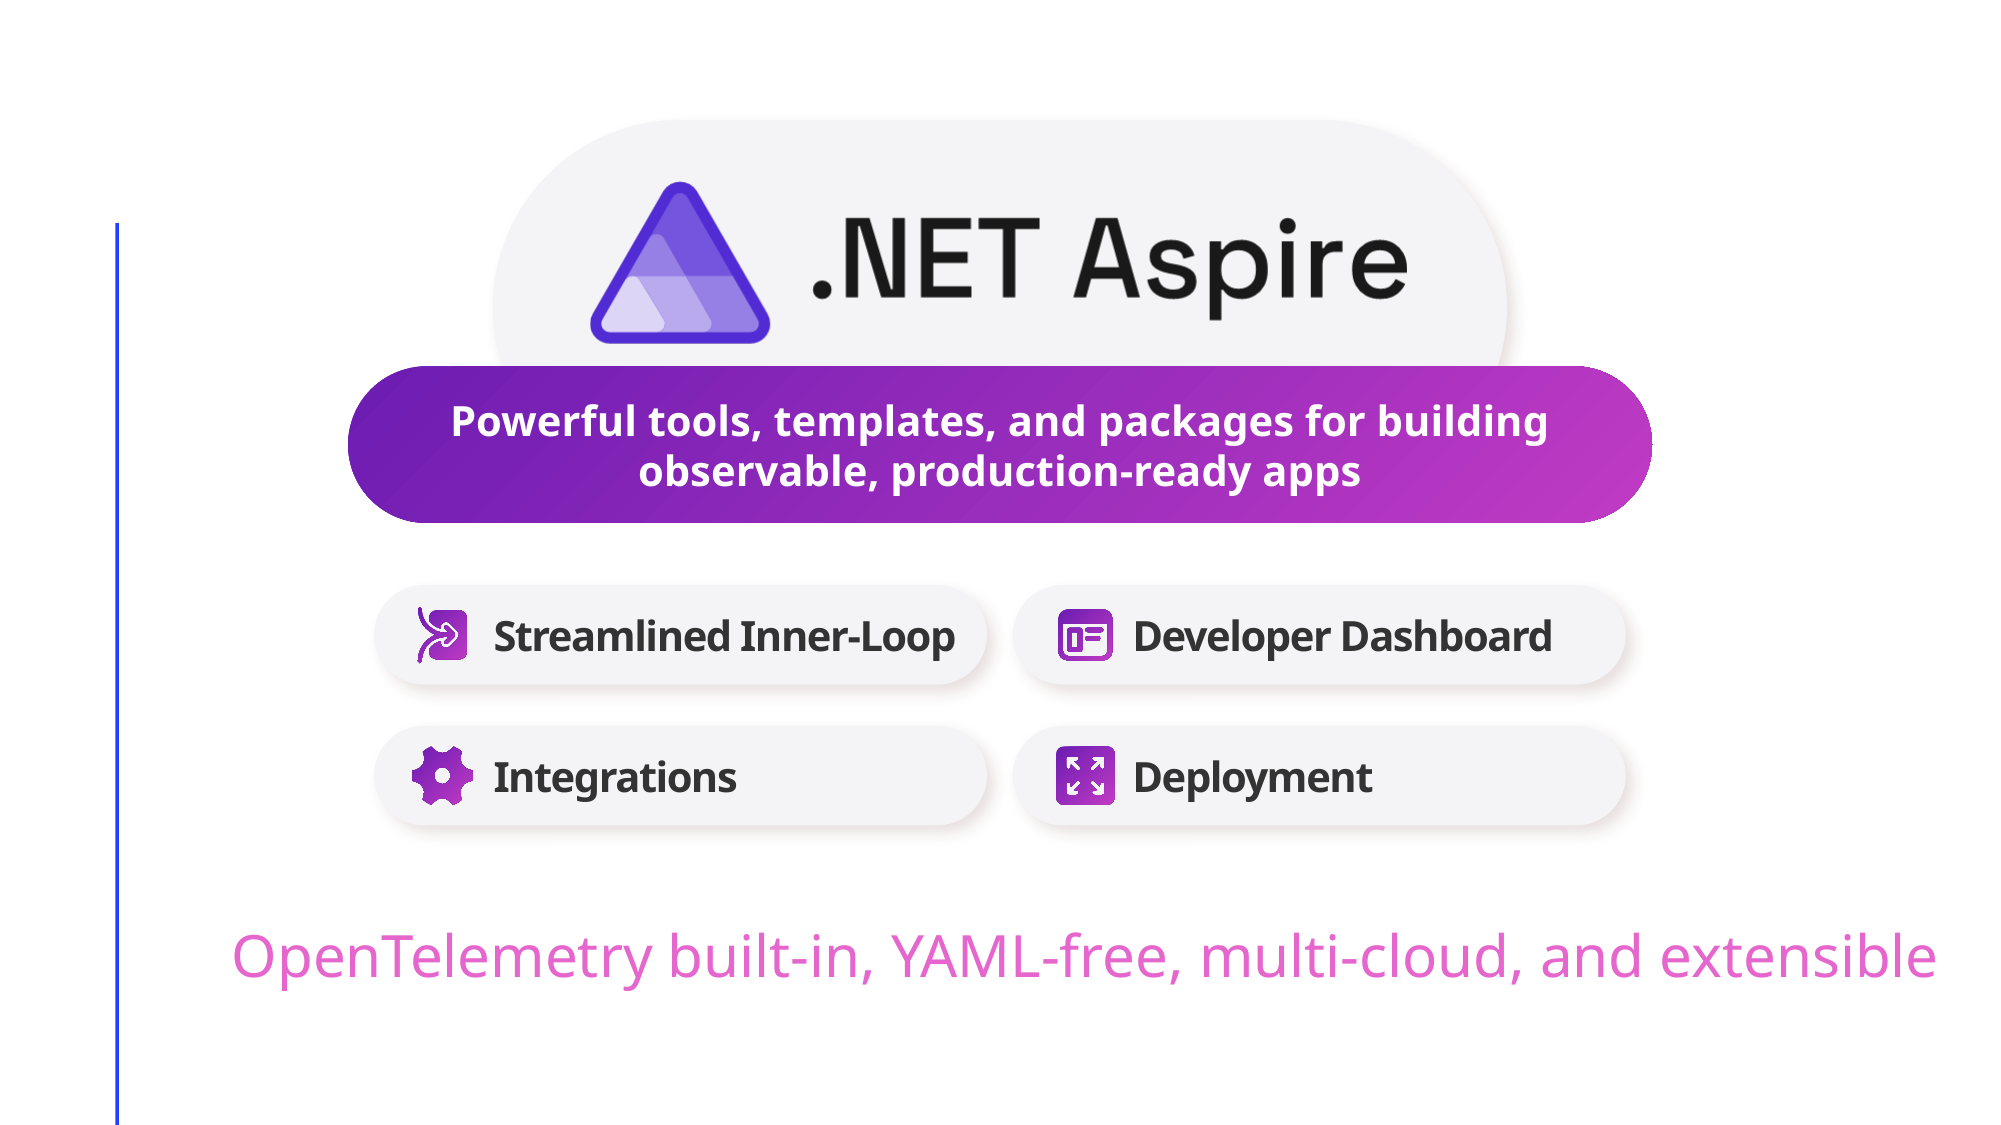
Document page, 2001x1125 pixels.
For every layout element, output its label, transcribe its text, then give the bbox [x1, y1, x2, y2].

text_box OpenTelemetry built-in, YAML-free, multi-cloud, and extensible [192, 919, 1978, 990]
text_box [374, 585, 987, 685]
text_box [1012, 725, 1626, 826]
text_box [492, 120, 1508, 366]
text_box Powerful tools, templates, and packages for building observable, production-ready apps [348, 366, 1653, 523]
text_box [1012, 585, 1626, 685]
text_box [374, 725, 987, 826]
picture [590, 157, 1410, 397]
